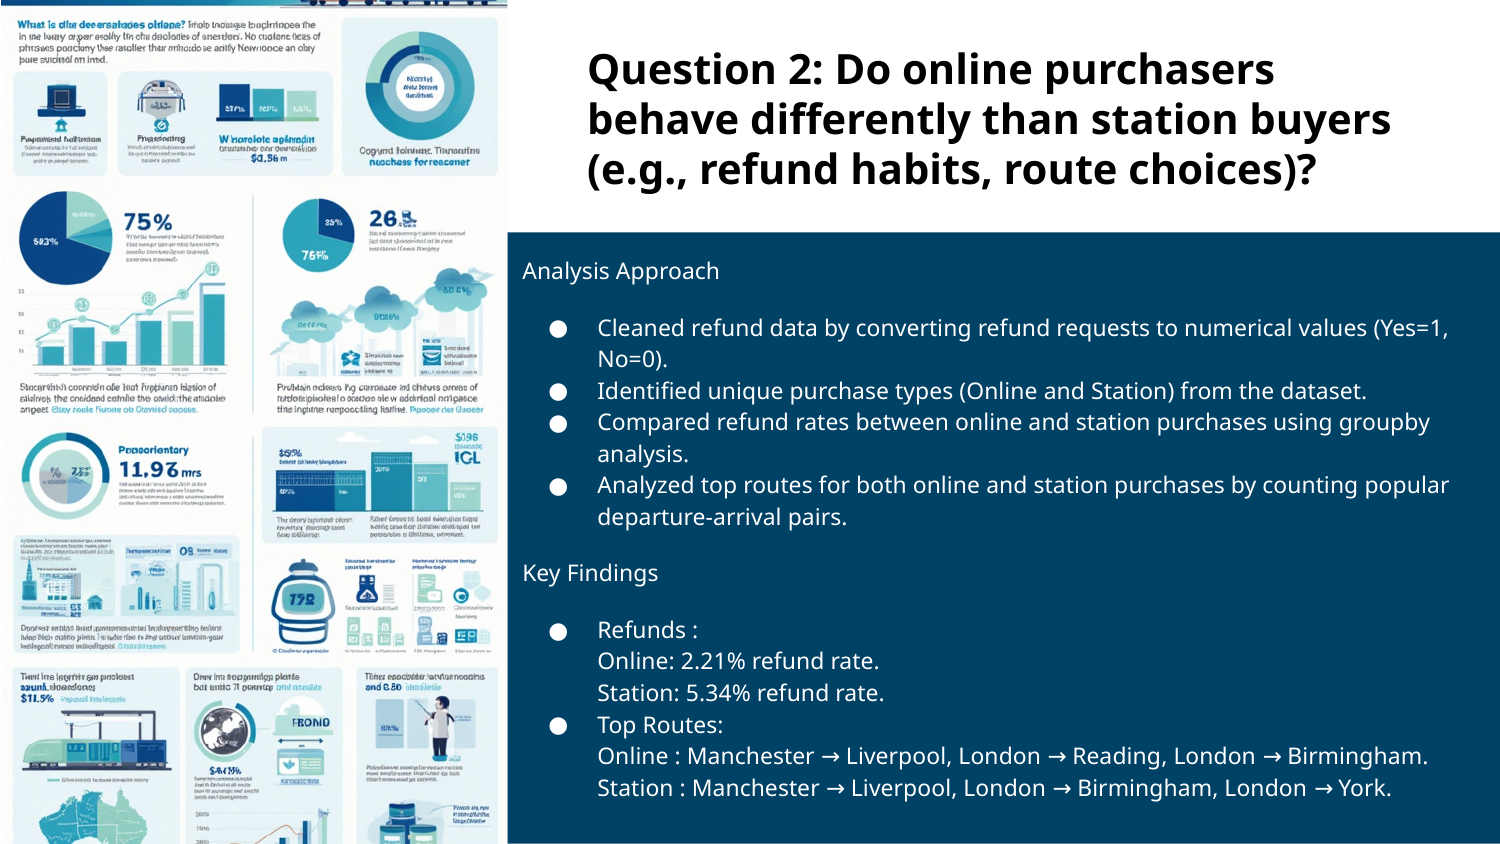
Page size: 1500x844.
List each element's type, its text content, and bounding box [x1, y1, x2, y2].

picture [0, 0, 508, 844]
title Question 2: Do online purchasers behave differently than station buyers (e.g., refund habits, route choices)? [572, 27, 1436, 118]
list Analysis Approach Cleaned refund data by converting refund requests to numerical values (Yes=1, No=0). Identified unique purchase types (Online and Station) from the dataset. Compared refund rates between online and station purchases using groupby analysis. Analyzed top routes for both online and station purchases by counting popular departure-arrival pairs. Key Findings Refunds : Online: 2.21% refund rate. Station: 5.34% refund rate. Top Routes: Online : Manchester → Liverpool, London → Reading, London → Birmingham. Station : Manchester → Liverpool, London → Birmingham, London → York. [512, 237, 1500, 835]
